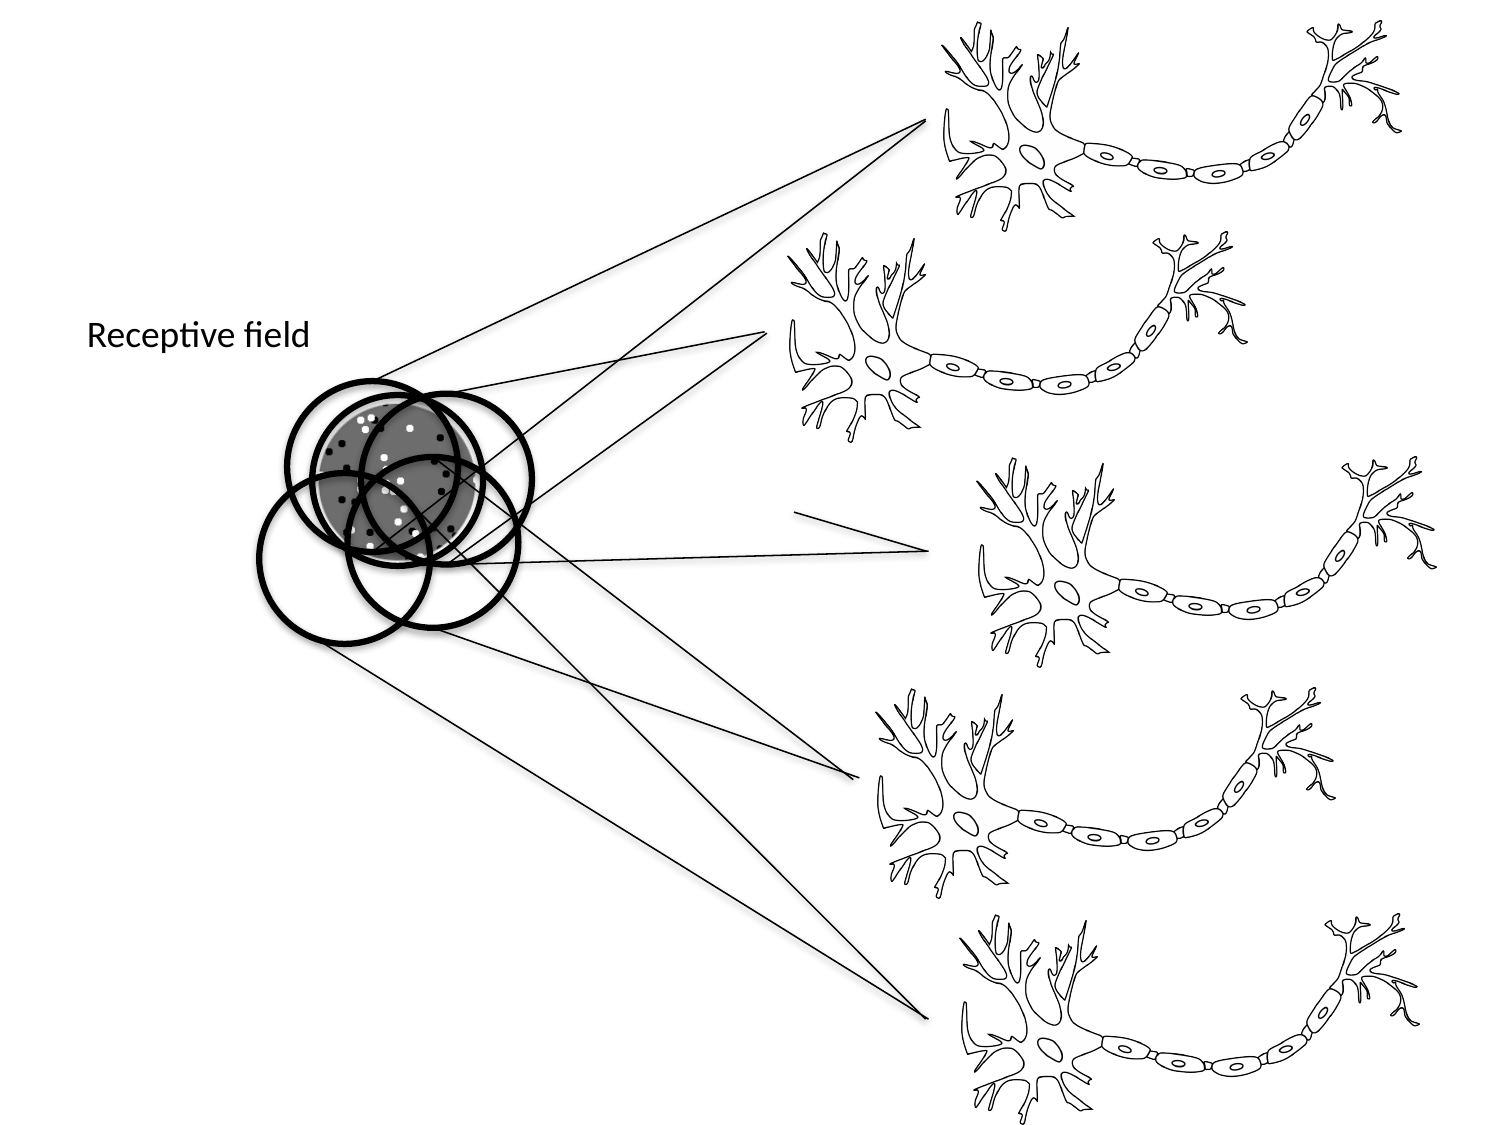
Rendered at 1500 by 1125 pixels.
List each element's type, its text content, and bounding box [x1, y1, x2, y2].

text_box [284, 618, 929, 1020]
picture [926, 19, 1403, 443]
picture [25, 362, 404, 765]
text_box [404, 497, 926, 617]
text_box Receptive field [72, 302, 366, 360]
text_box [432, 456, 854, 496]
picture [959, 913, 1420, 1125]
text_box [446, 332, 768, 455]
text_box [372, 120, 926, 553]
picture [976, 456, 1437, 669]
picture [929, 687, 1336, 900]
